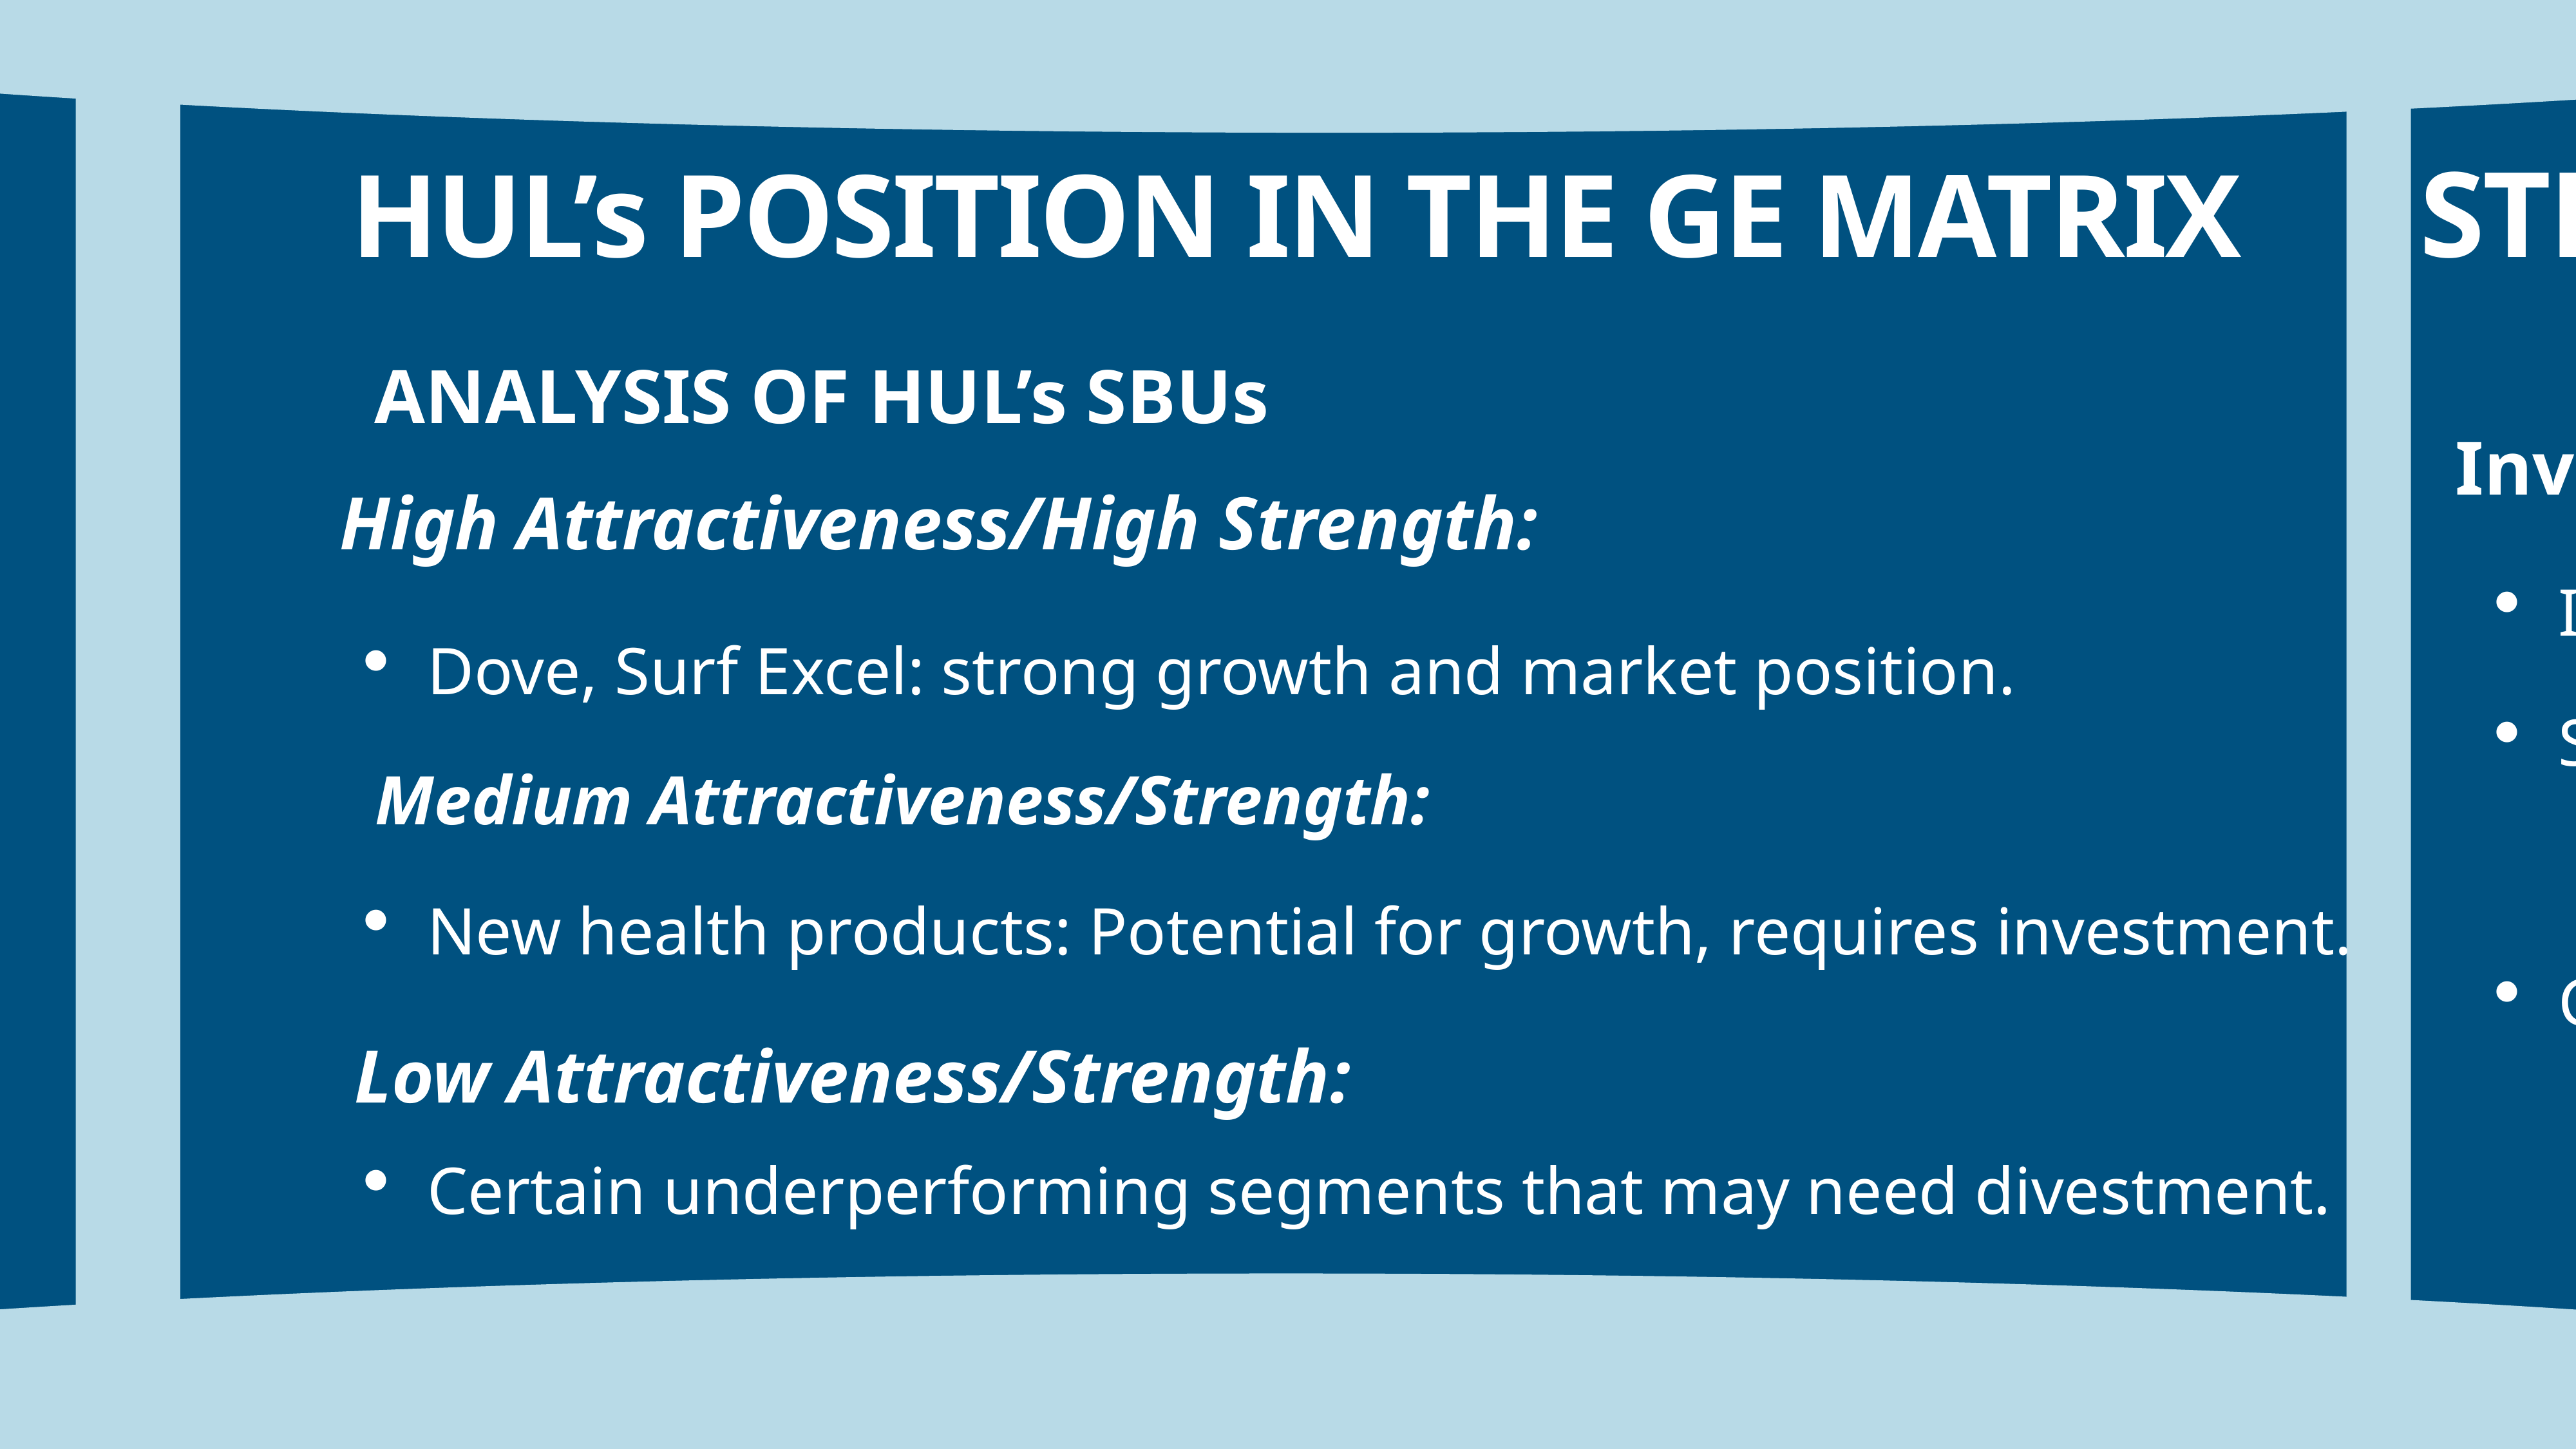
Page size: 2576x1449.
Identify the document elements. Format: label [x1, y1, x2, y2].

text_box [0, 0, 2576, 1449]
